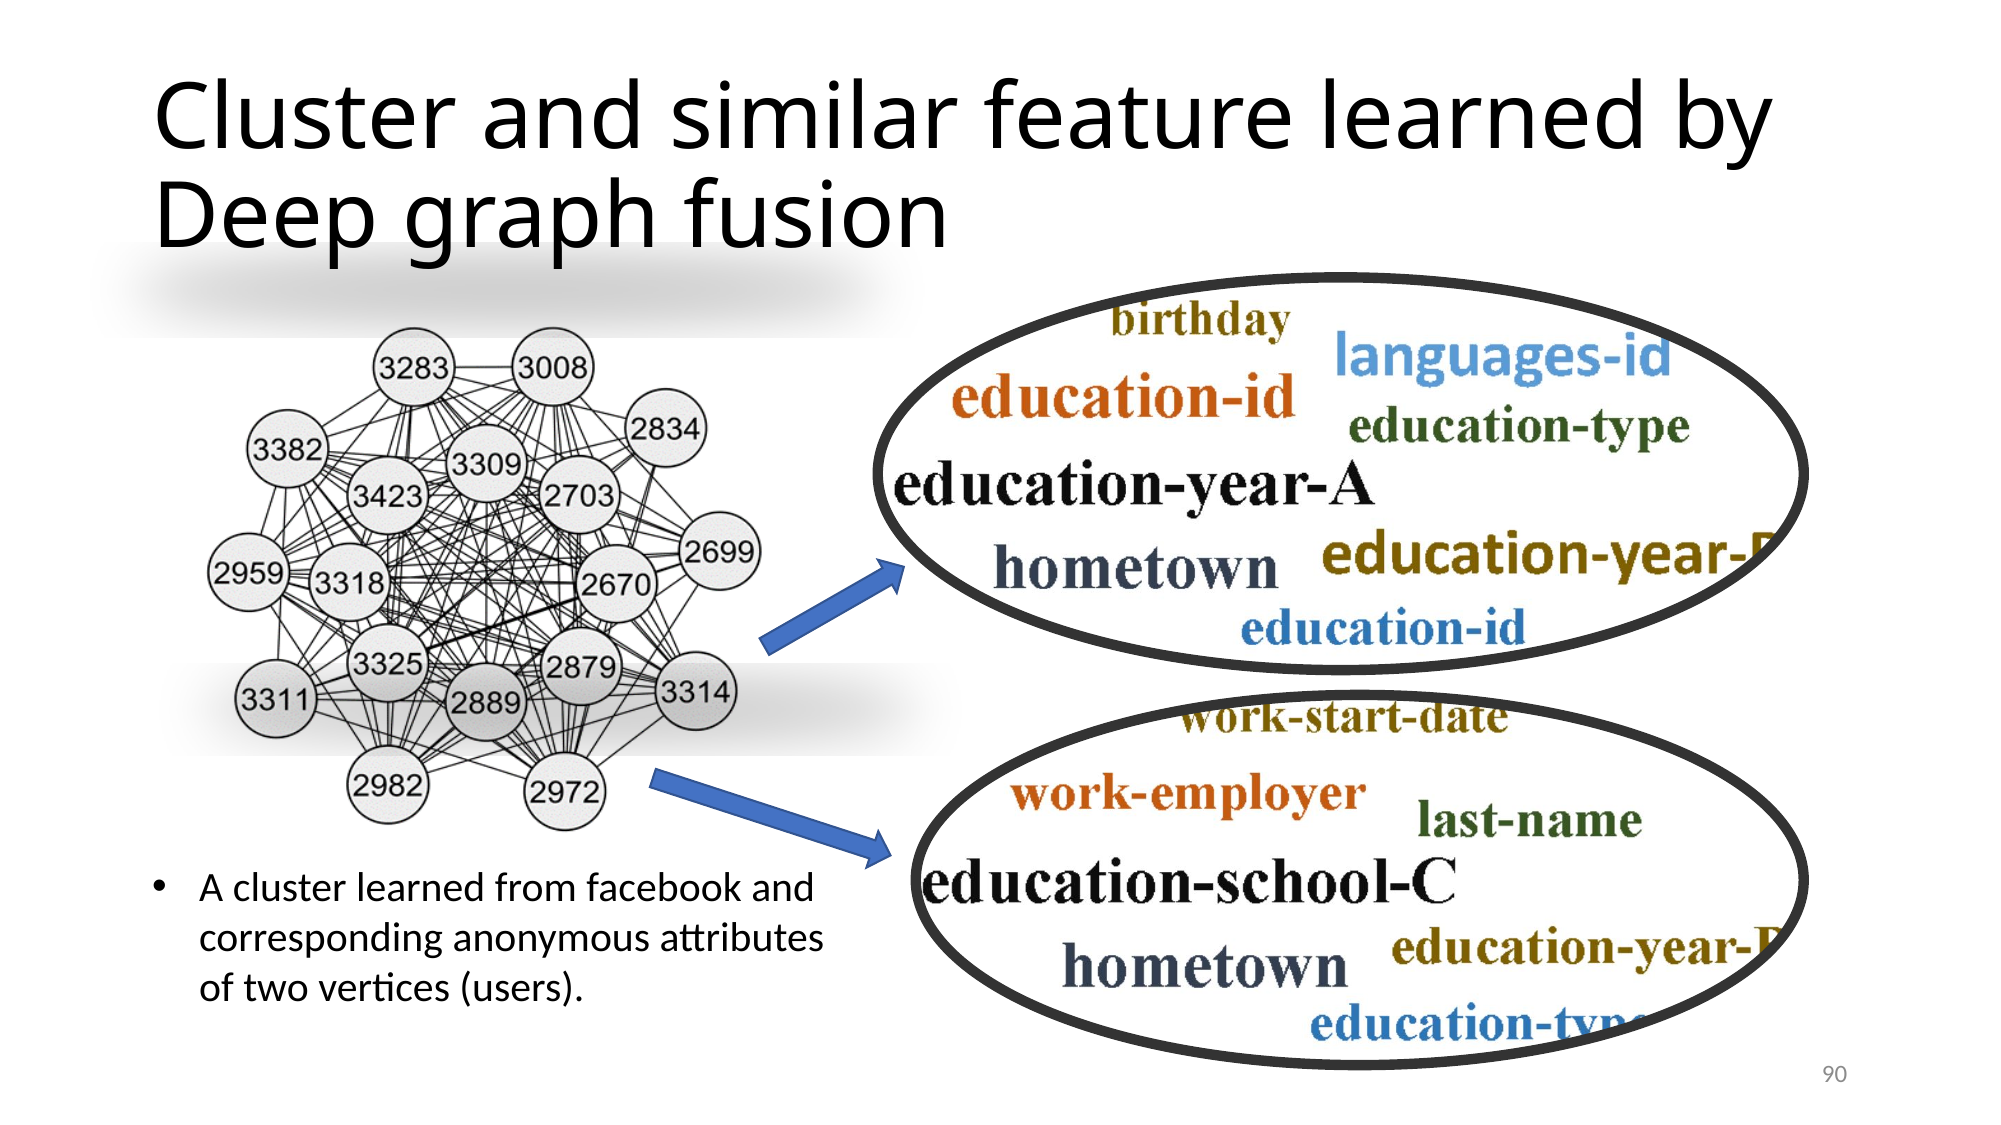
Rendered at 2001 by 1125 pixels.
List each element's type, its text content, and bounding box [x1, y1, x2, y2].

text_box [772, 569, 877, 655]
title Cluster and similar feature learned by Deep graph fusion [137, 59, 1863, 278]
slide_number 90 [1412, 1042, 1863, 1103]
picture [915, 694, 1804, 1066]
picture [877, 277, 1804, 671]
picture [196, 304, 772, 856]
text_box A cluster learned from facebook and corresponding anonymous attributes of two vertices (users). [137, 852, 844, 1018]
text_box [772, 805, 892, 870]
